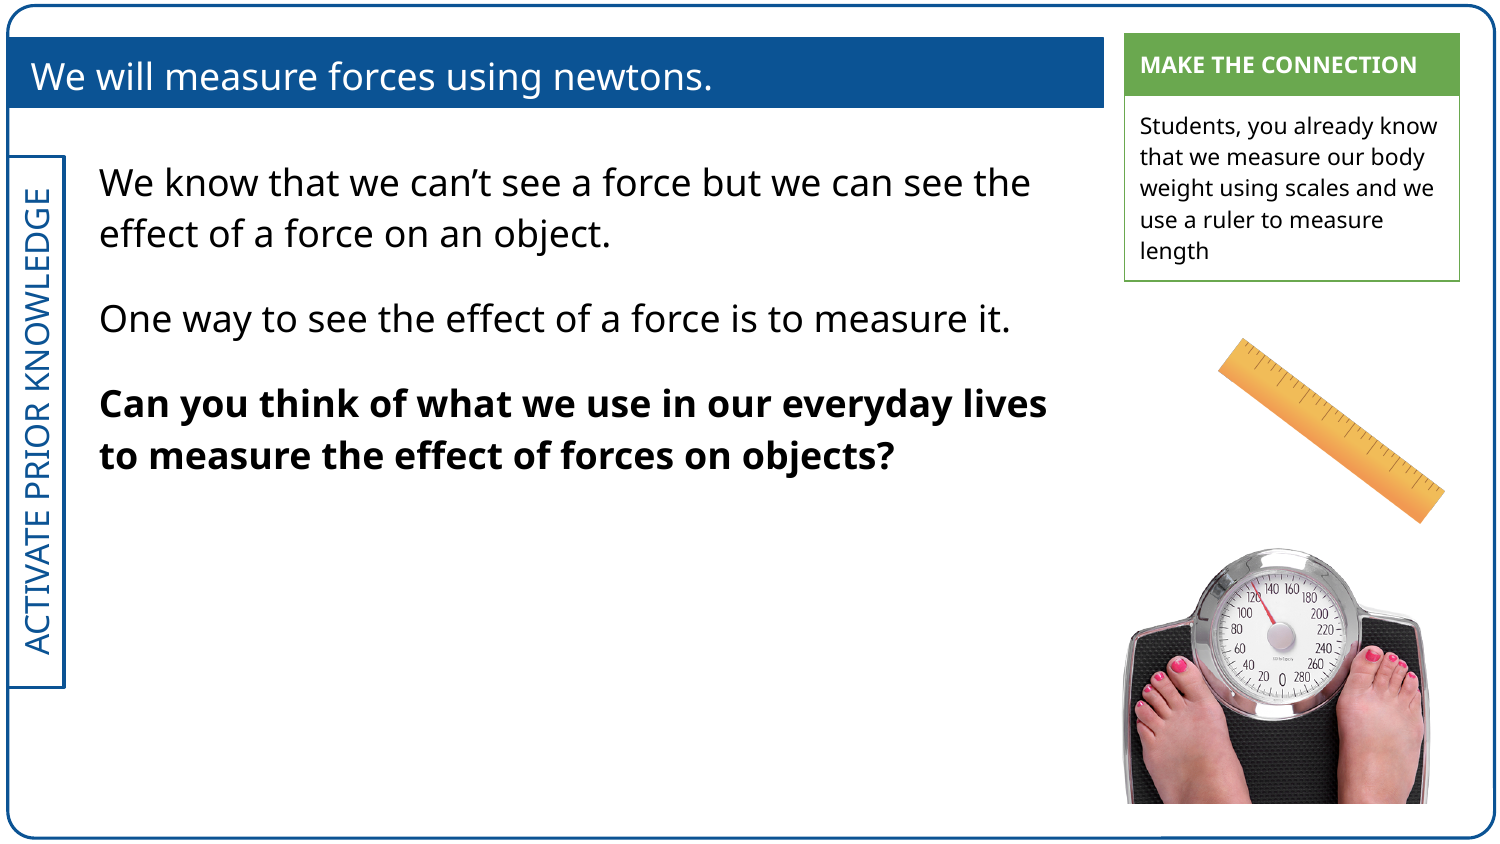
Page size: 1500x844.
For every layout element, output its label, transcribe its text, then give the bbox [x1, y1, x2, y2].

subtitle We will measure forces using newtons. [15, 43, 1097, 101]
list We know that we can’t see a force but we can see the effect of a force on an object. One way to see the effect of a force is to measure it. Can you think of what we use in our everyday lives to measure the effect of forces on objects? [83, 136, 1097, 804]
table_header MAKE THE CONNECTION [1125, 34, 1459, 94]
table_cell Students, you already know that we measure our body weight using scales and we use a ruler to measure length [1125, 96, 1459, 280]
picture [1066, 337, 1488, 805]
